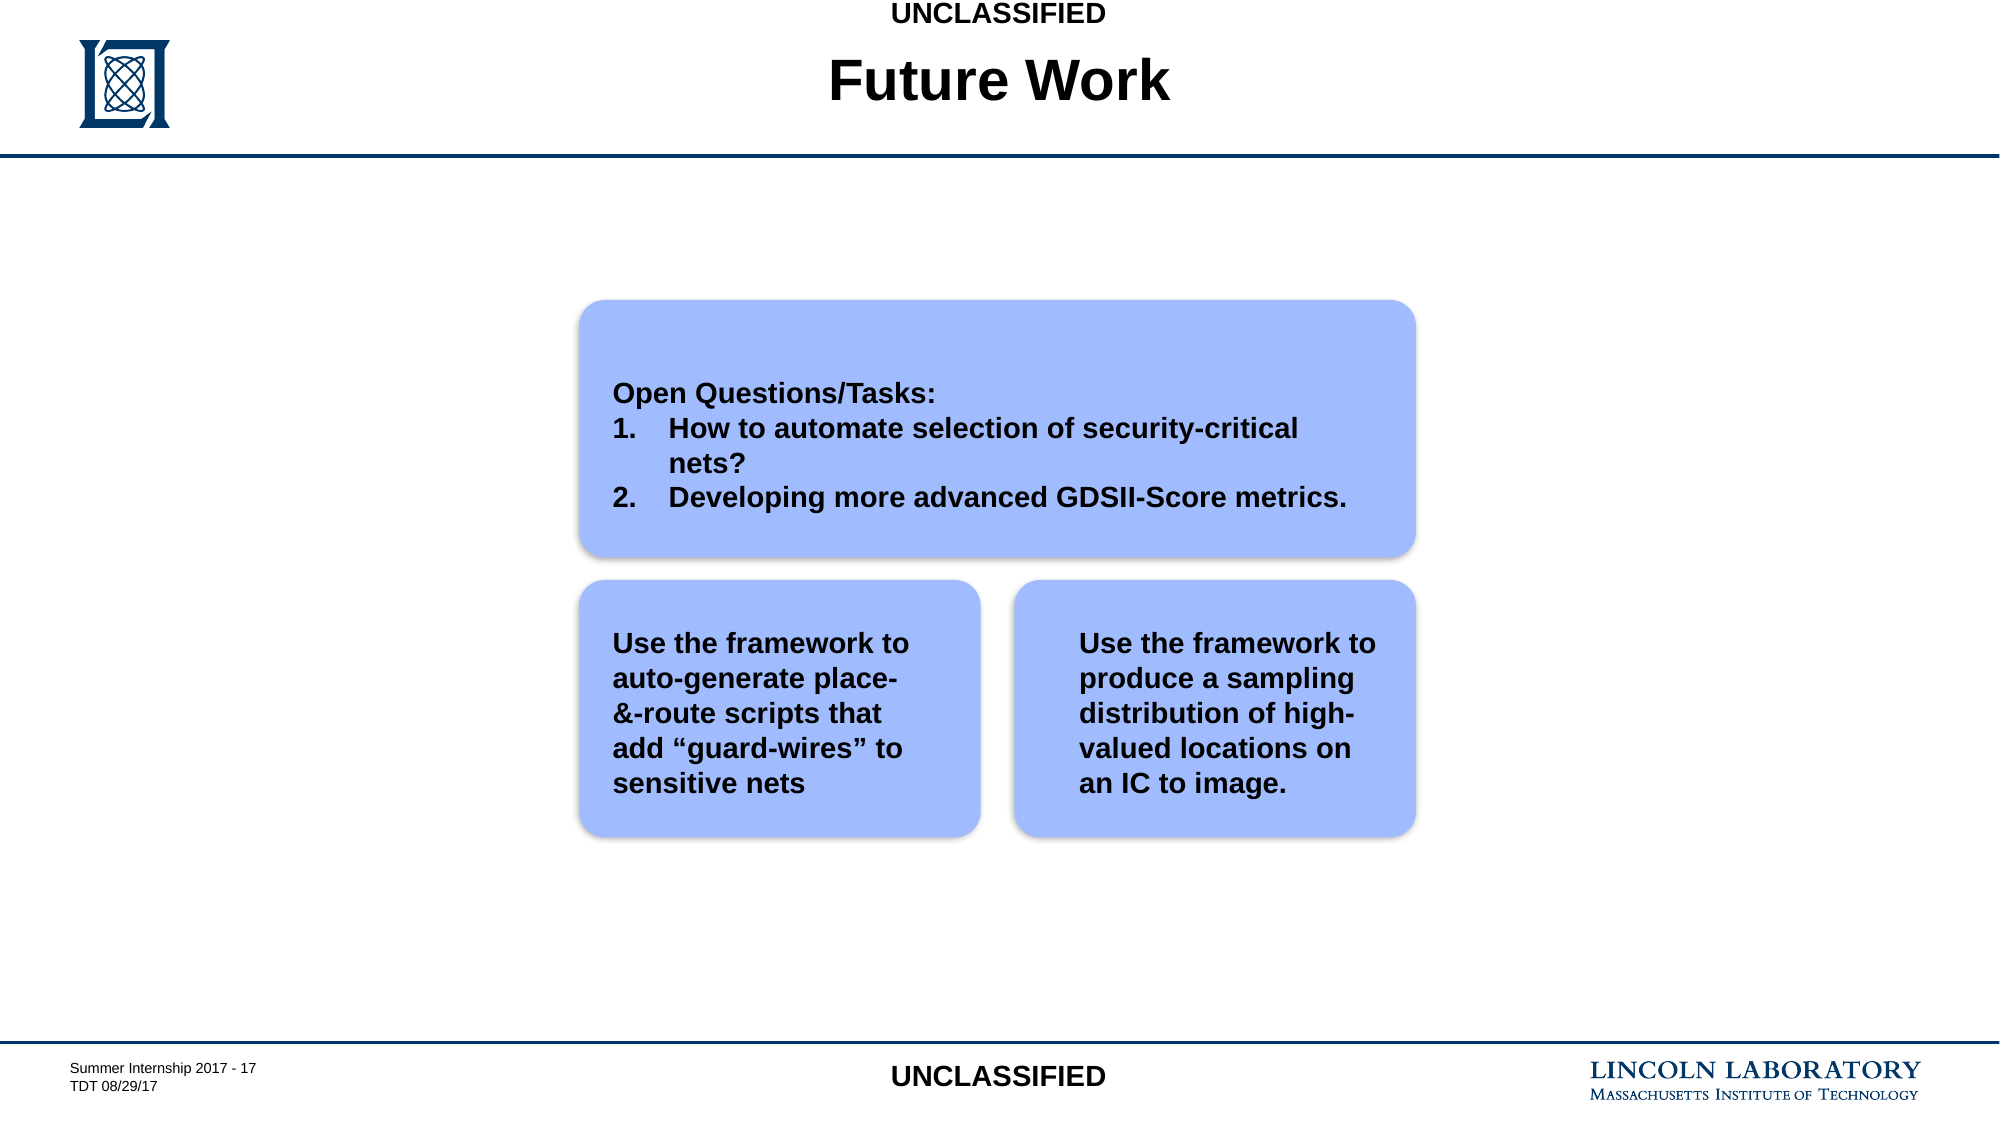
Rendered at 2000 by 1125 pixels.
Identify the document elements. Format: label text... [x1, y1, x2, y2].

picture [1588, 1061, 1921, 1100]
picture [79, 40, 170, 128]
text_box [578, 299, 1417, 838]
title Future Work [205, 16, 1794, 150]
